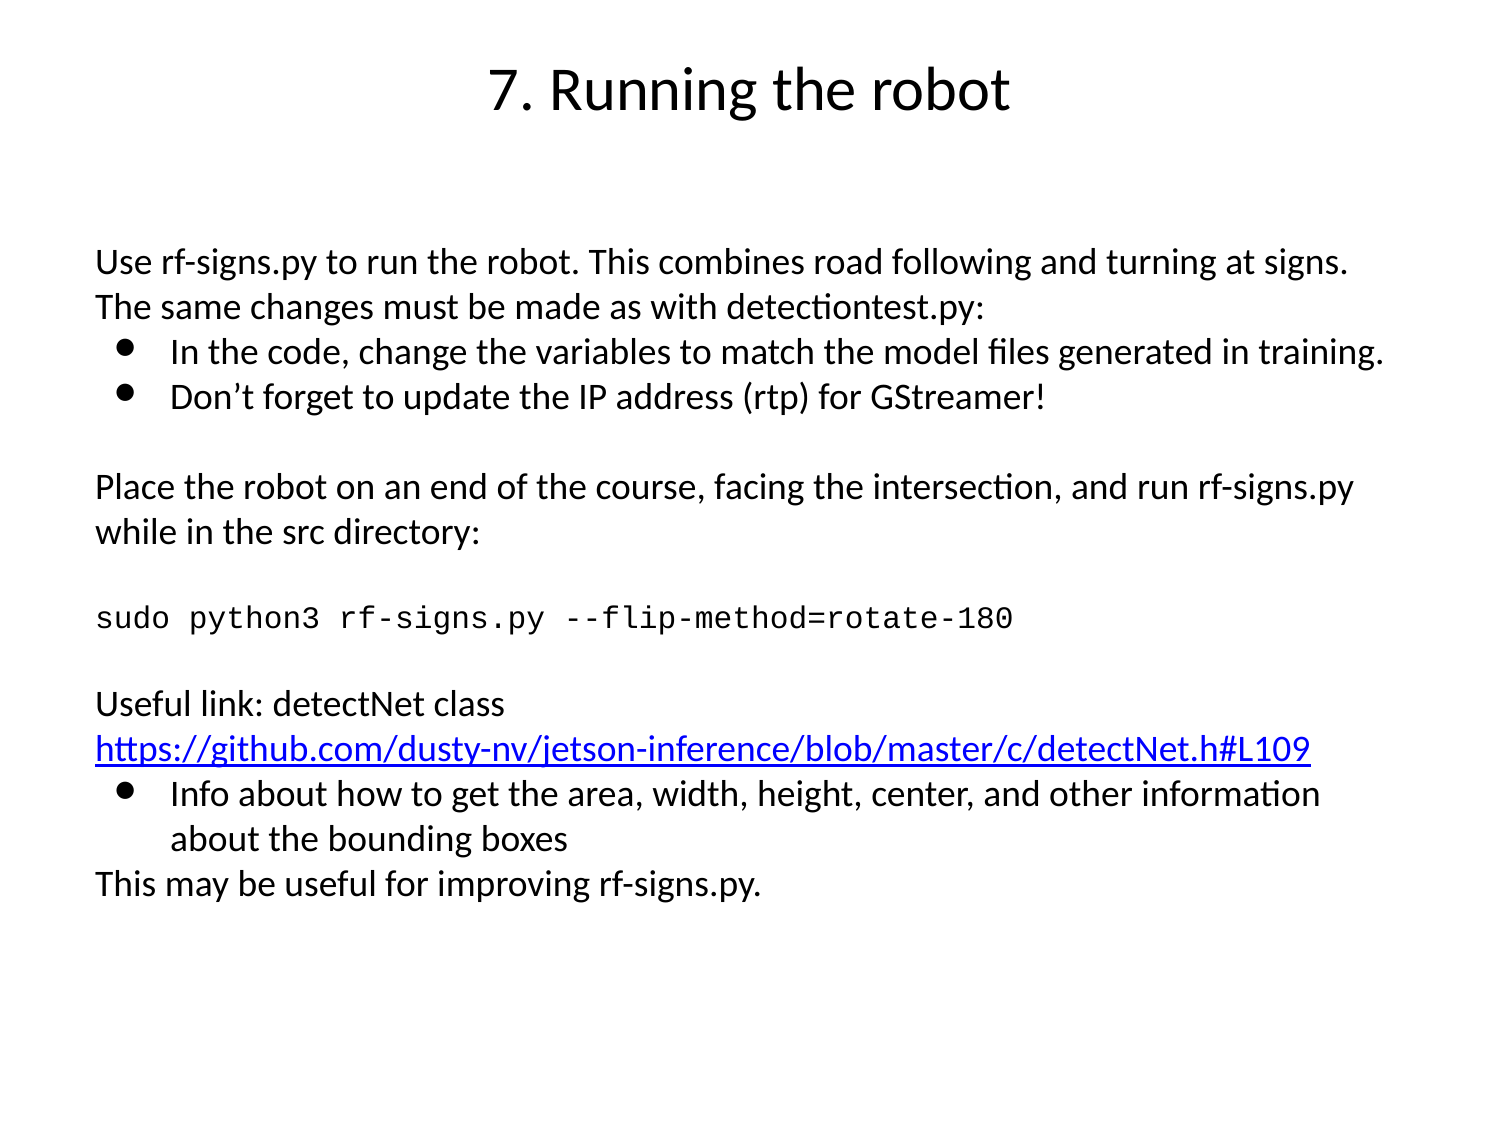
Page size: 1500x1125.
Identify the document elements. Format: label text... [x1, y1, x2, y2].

title 7. Running the robot [75, 40, 1425, 147]
text_box Use rf-signs.py to run the robot. This combines road following and turning at signs. The same changes must be made as with detectiontest.py: In the code, change the variables to match the model files generated in training. Don’t forget to update the IP address (rtp) for GStreamer! Place the robot on an end of the course, facing the intersection, and run rf-signs.py while in the src directory: sudo python3 rf-signs.py --flip-method=rotate-180 Useful link: detectNet class https://github.com/dusty-nv/jetson-inference/blob/master/c/detectNet.h#L109 Info about how to get the area, width, height, center, and other information about the bounding boxes This may be useful for improving rf-signs.py. [80, 229, 1419, 912]
